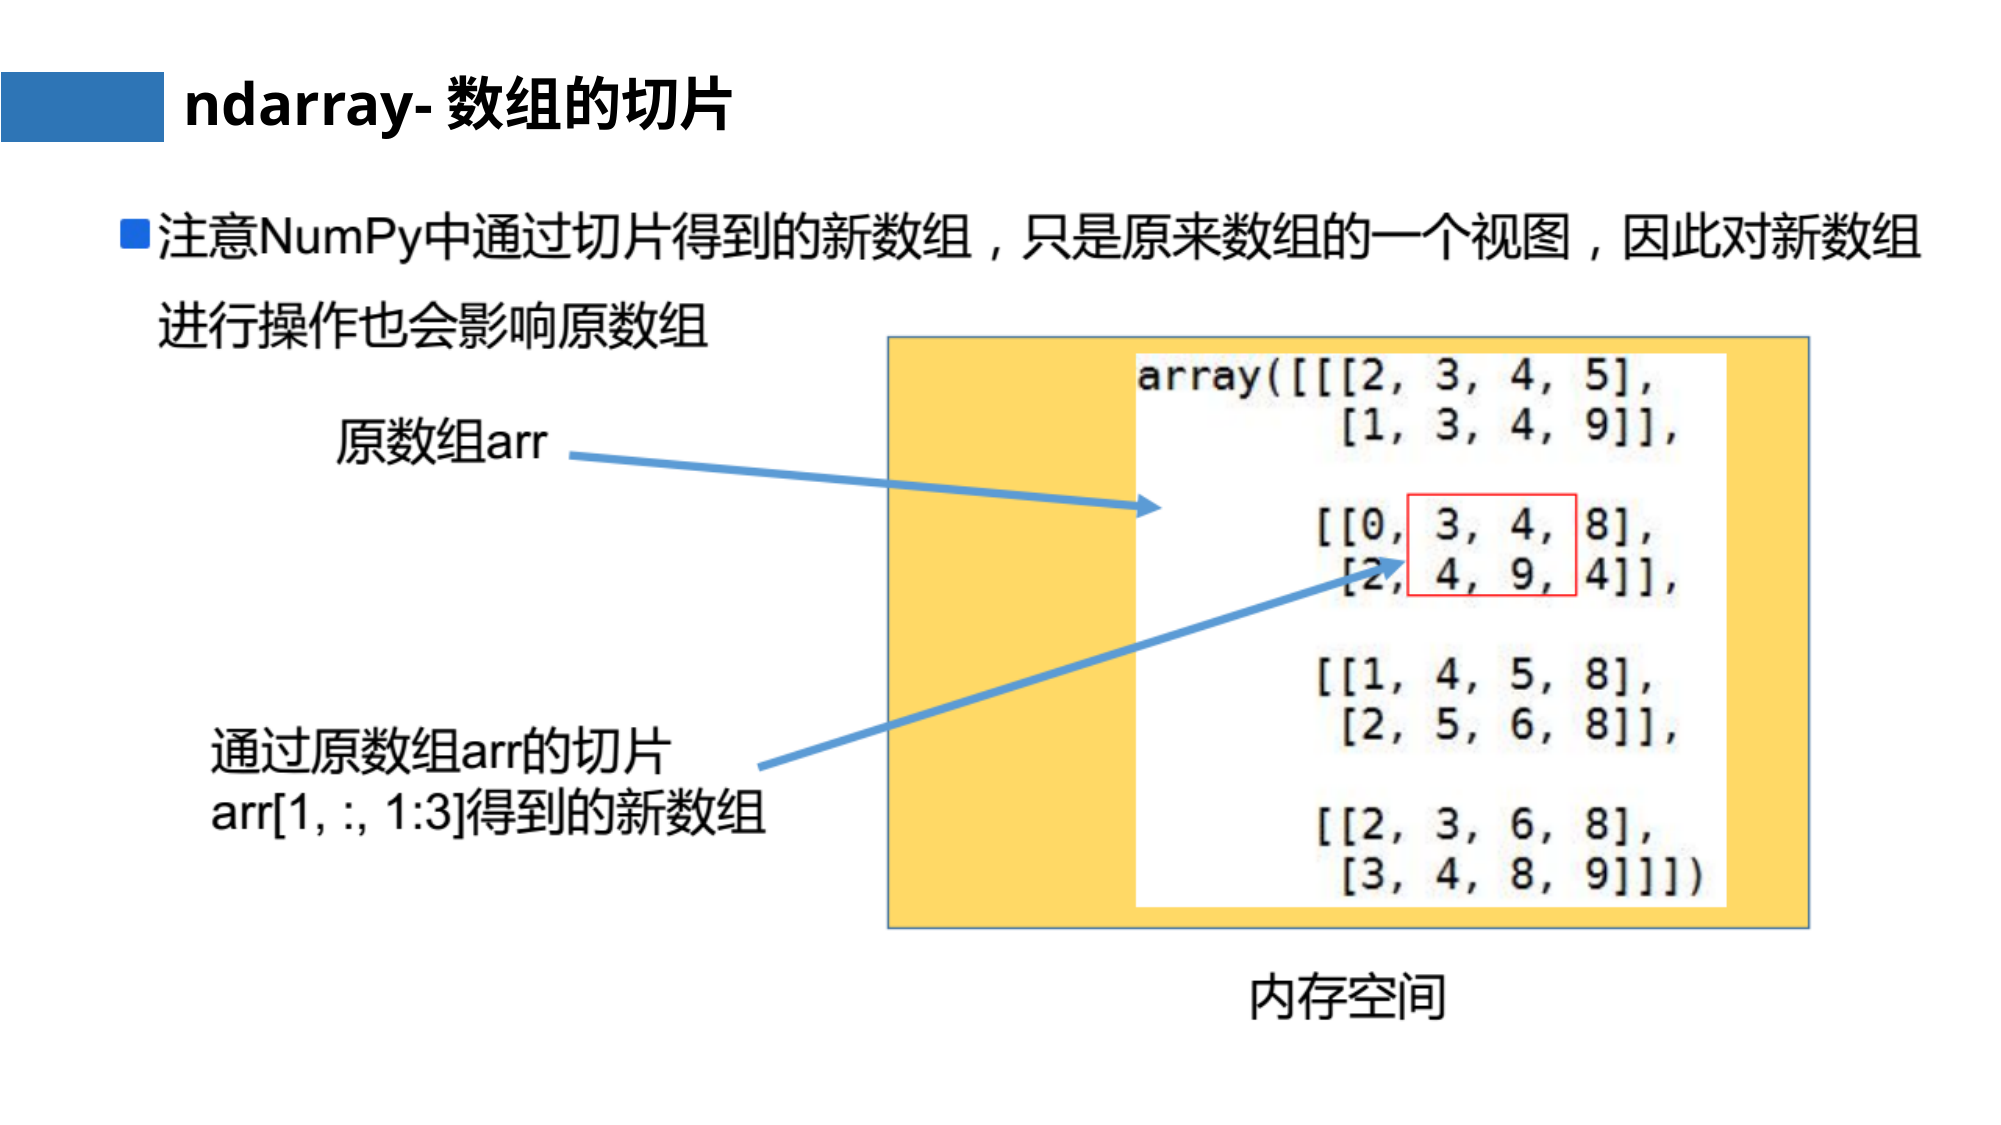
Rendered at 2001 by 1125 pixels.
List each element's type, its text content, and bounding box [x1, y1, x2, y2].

title ndarray-数组的切片 [168, 67, 1519, 166]
picture [58, 166, 1941, 1031]
